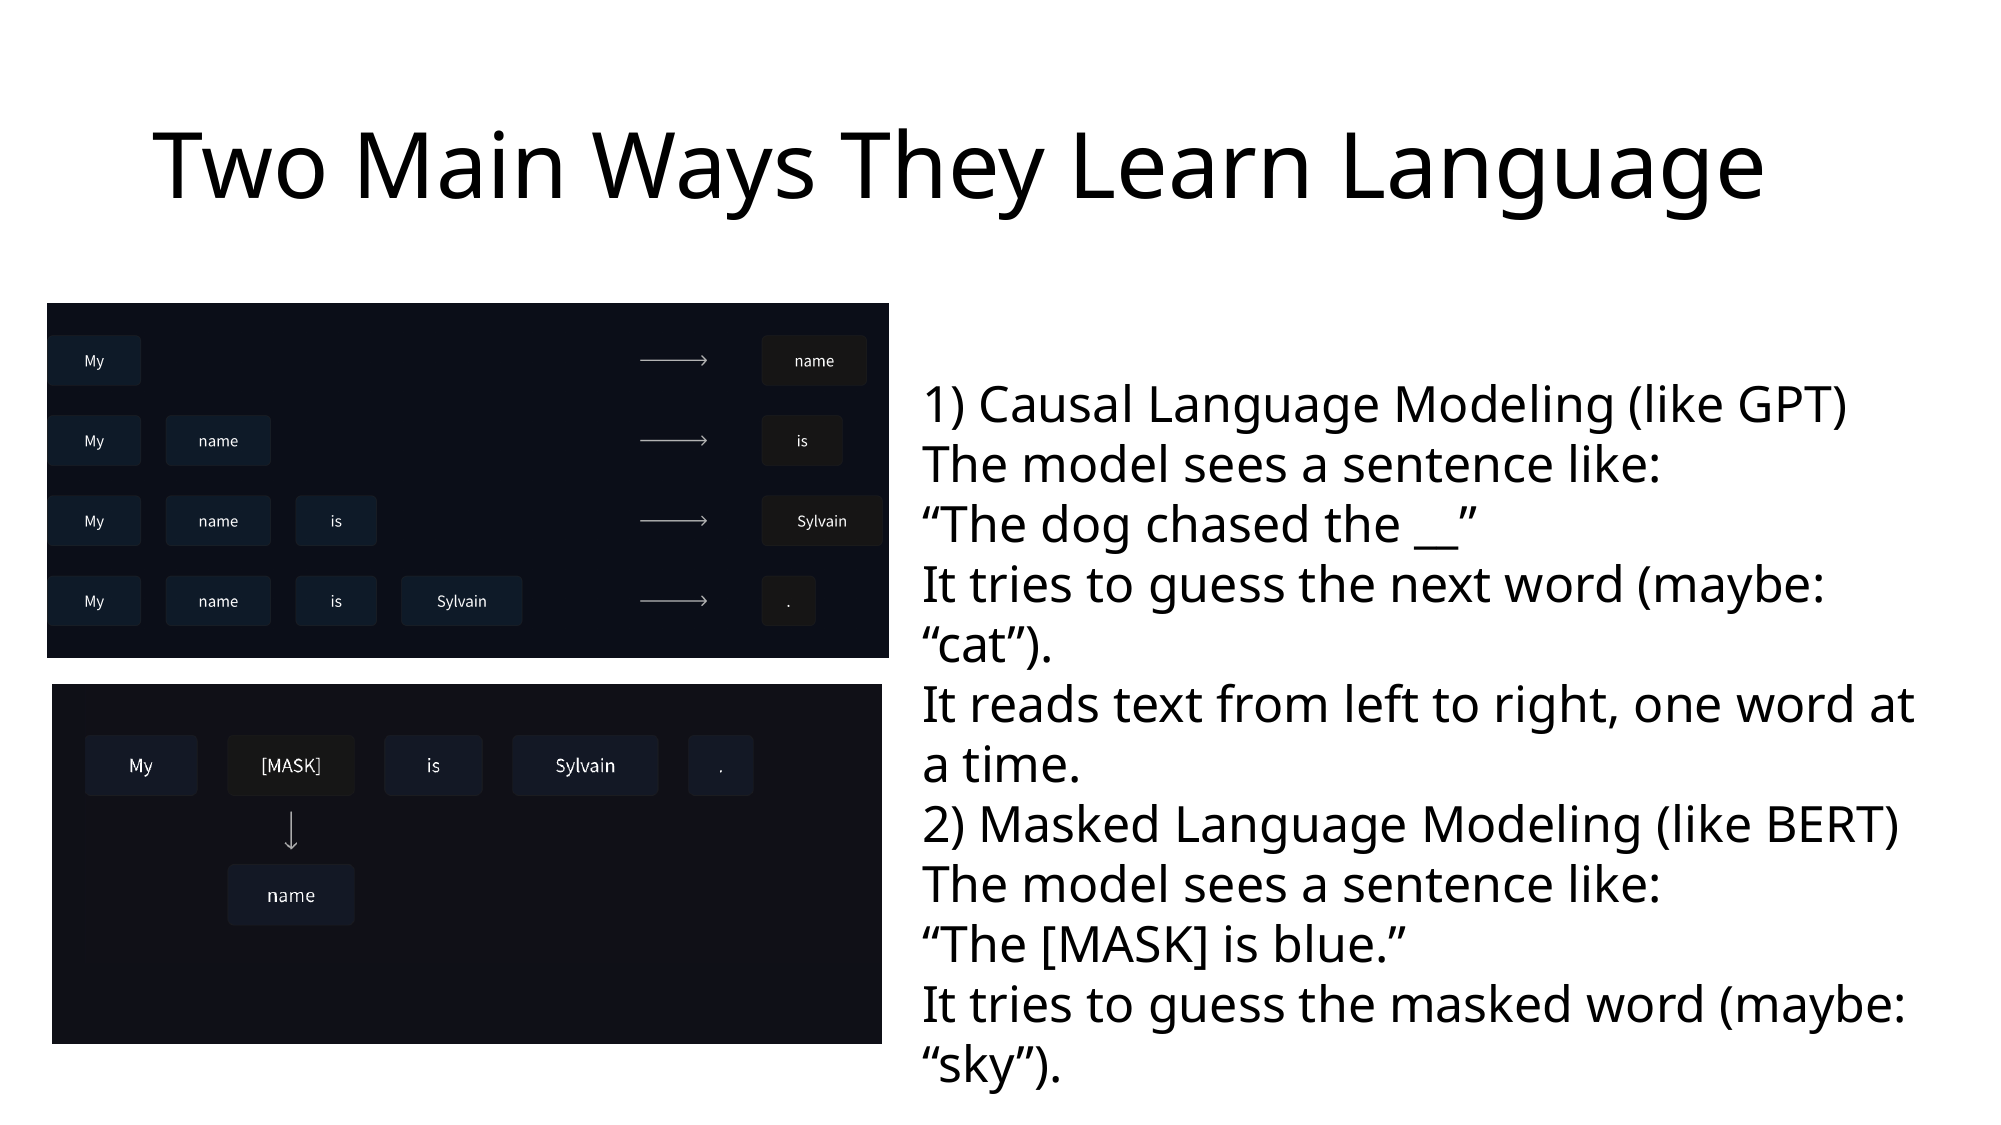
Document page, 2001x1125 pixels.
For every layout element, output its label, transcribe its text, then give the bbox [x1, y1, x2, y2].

picture [51, 683, 882, 1045]
text_box [999, 562, 1050, 613]
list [46, 303, 890, 659]
title Two Main Ways They Learn Language [137, 59, 1863, 278]
text_box [975, 537, 1025, 588]
text_box 1) Causal Language Modeling (like GPT) The model sees a sentence like: “The dog chased the __” It tries to guess the next word (maybe: “cat”). It reads text from left to right, one word at a time. 2) Masked Language Modeling (like BERT) The model sees a sentence like: “The [MASK] is blue.” It tries to guess the masked word (maybe: “sky”). [907, 364, 1942, 1100]
